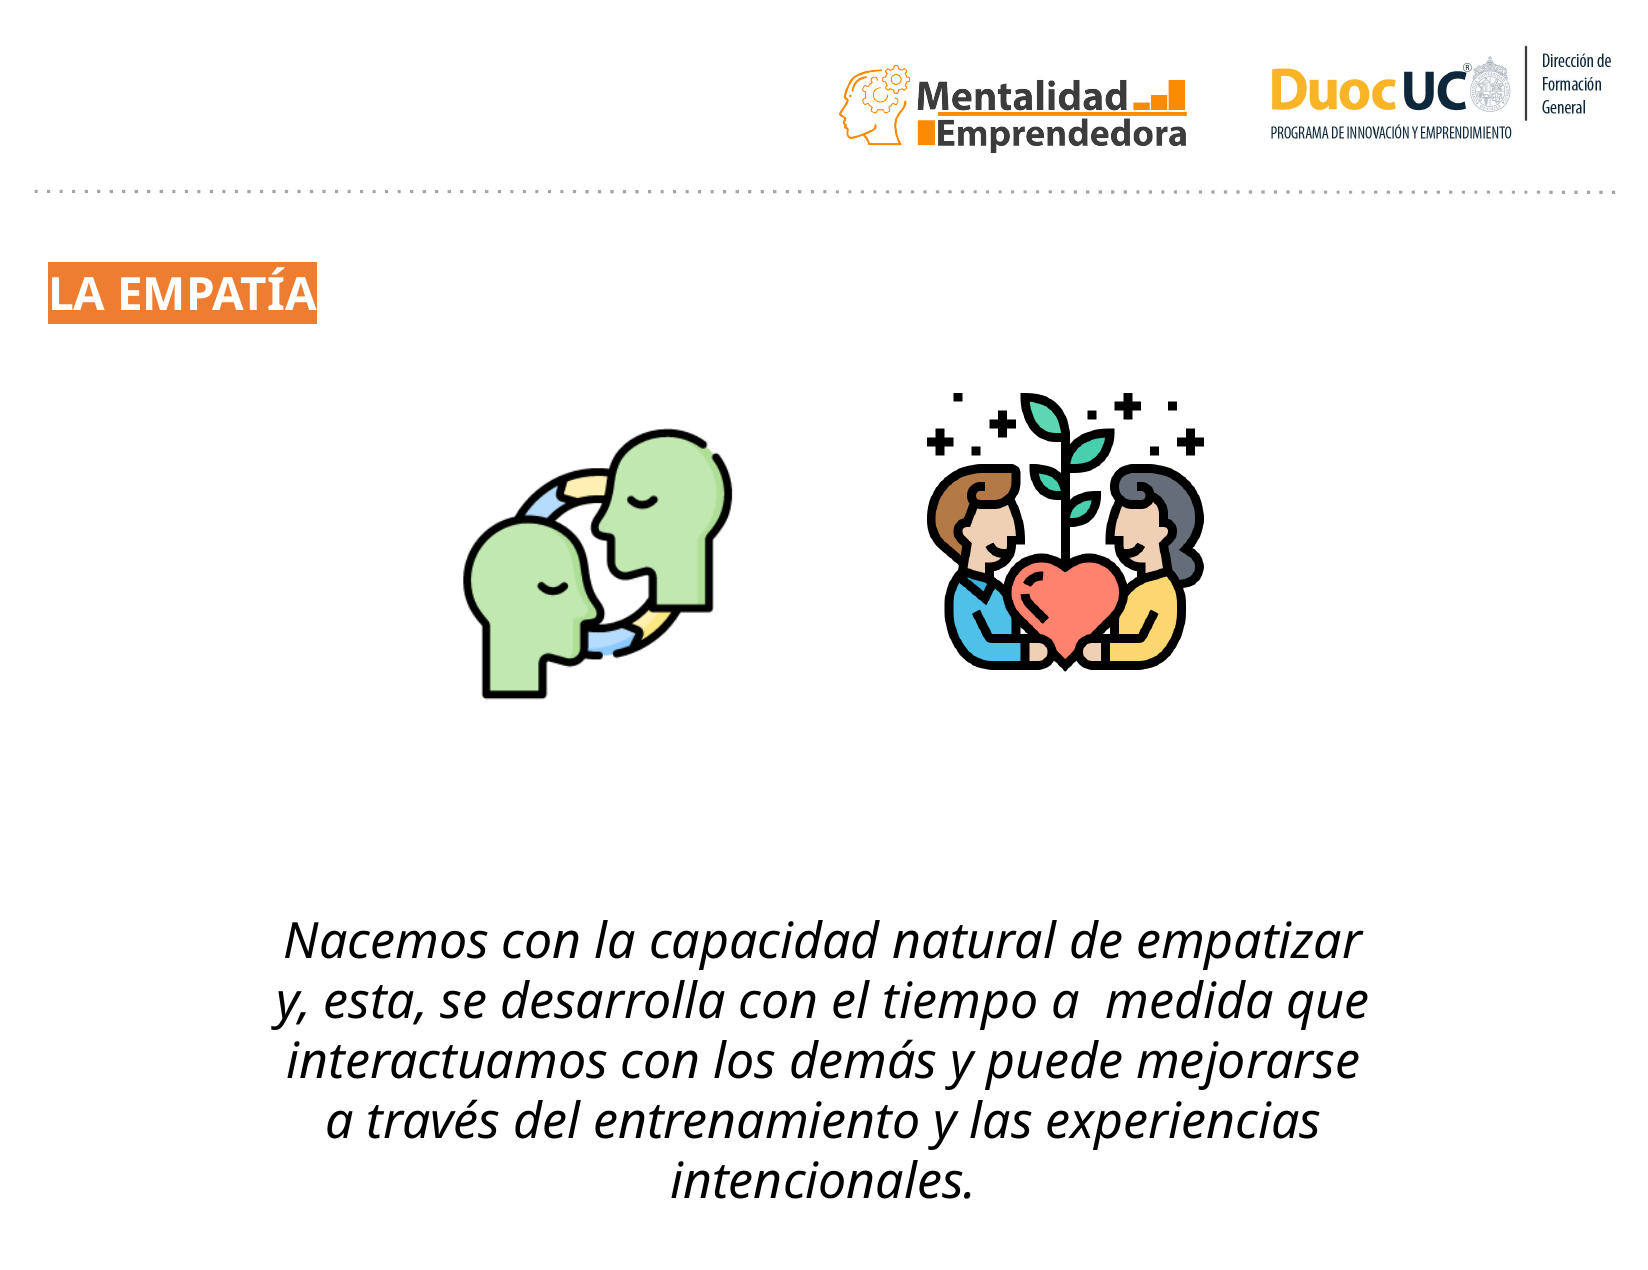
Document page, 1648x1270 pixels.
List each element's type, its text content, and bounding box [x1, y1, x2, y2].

picture [922, 388, 1208, 674]
picture [838, 64, 1187, 153]
picture [435, 396, 758, 728]
text_box Nacemos con la capacidad natural de empatizar y, esta, se desarrolla con el tiempo a medida que interactuamos con los demás y puede mejorarse a través del entrenamiento y las experiencias intencionales. [255, 900, 1393, 1214]
picture [1249, 45, 1626, 160]
text_box LA EMPATÍA [33, 222, 1160, 362]
